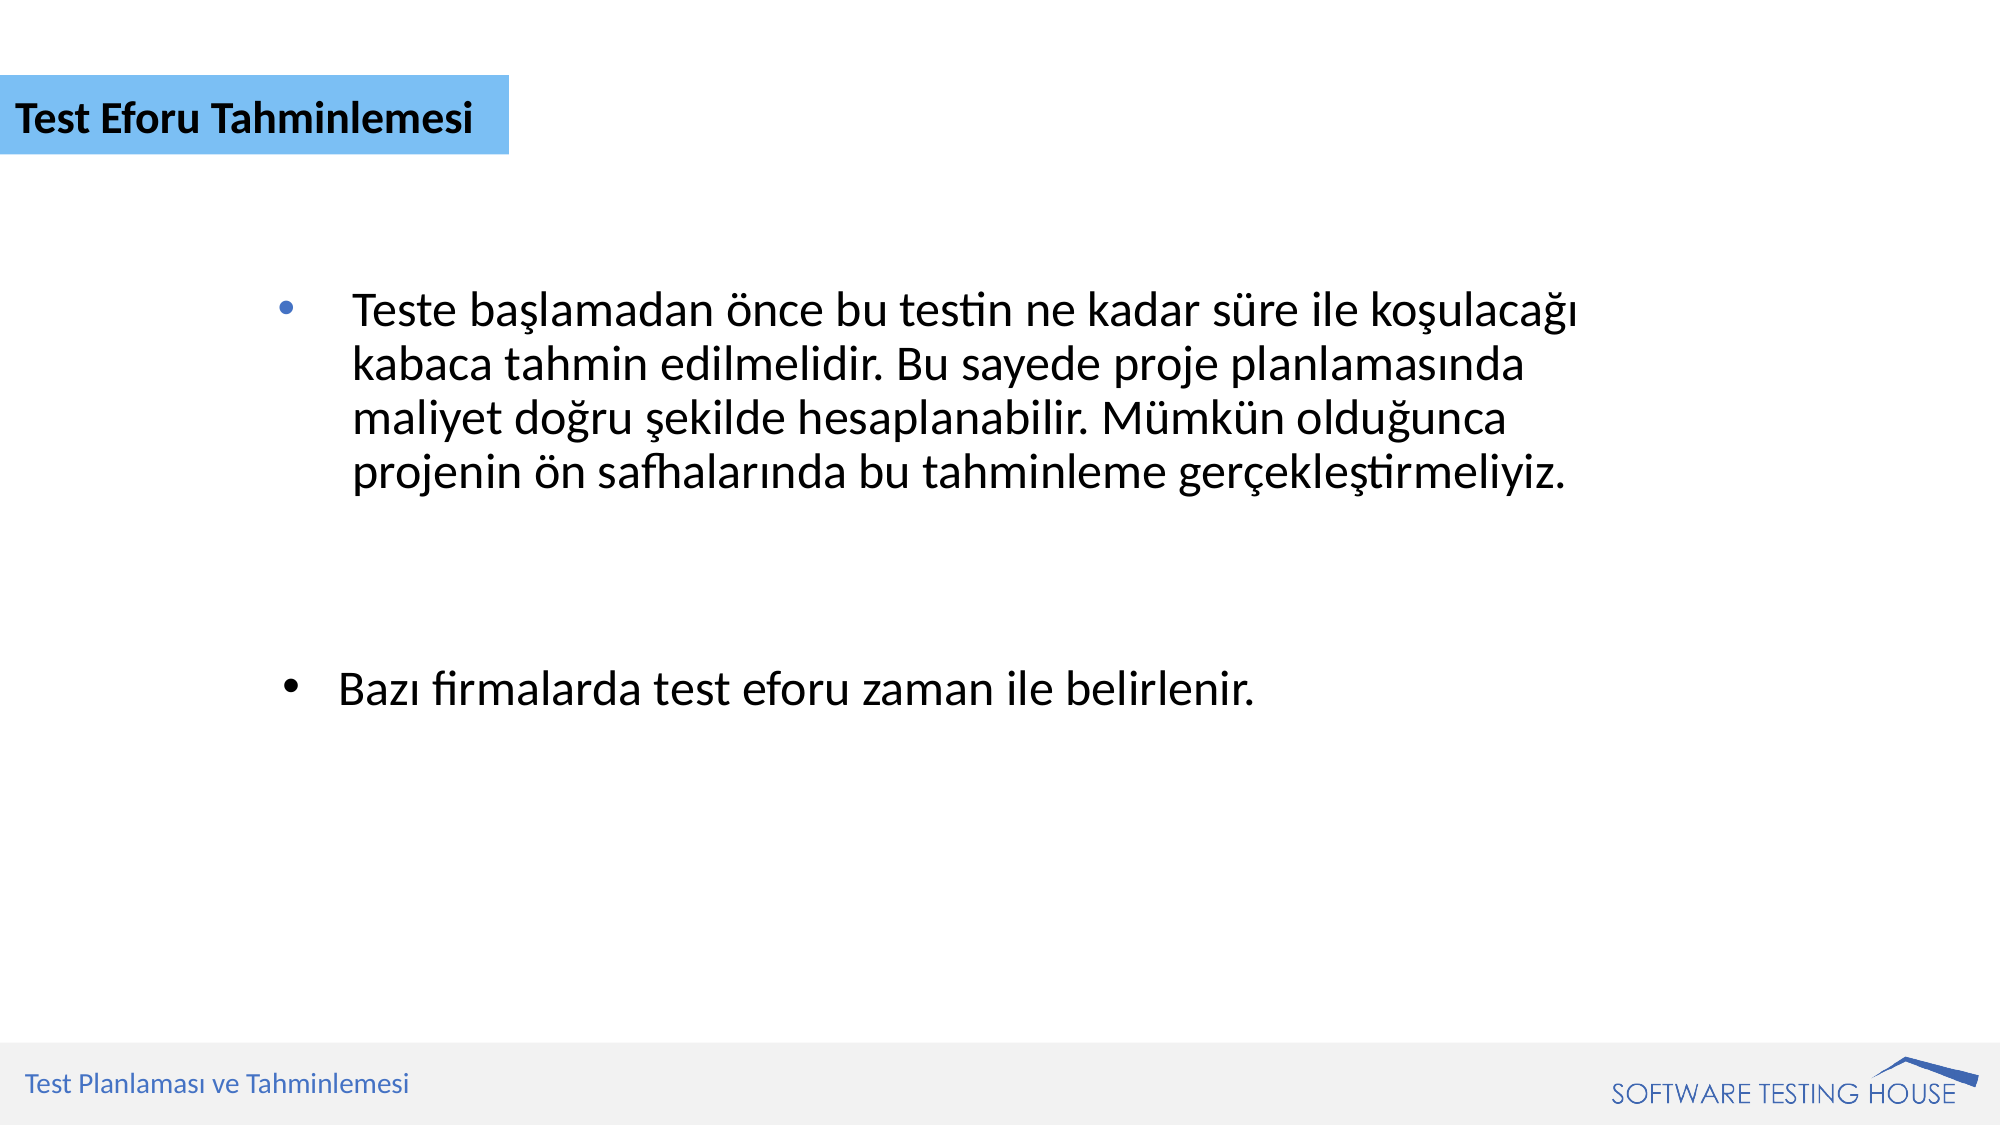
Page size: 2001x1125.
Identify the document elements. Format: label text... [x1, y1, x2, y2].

picture [1611, 1056, 1979, 1112]
subtitle Teste başlamadan önce bu testin ne kadar süre ile koşulacağı kabaca tahmin edilmelidir. Bu sayede proje planlamasında maliyet doğru şekilde hesaplanabilir. Mümkün olduğunca projenin ön safhalarında bu tahminleme gerçekleştirmeliyiz. [254, 275, 1644, 563]
list Test Planlaması ve Tahminlemesi [9, 1052, 856, 1108]
text_box Bazı firmalarda test eforu zaman ile belirlenir. [252, 639, 1669, 946]
text_box Test Eforu Tahminlemesi [0, 75, 509, 155]
